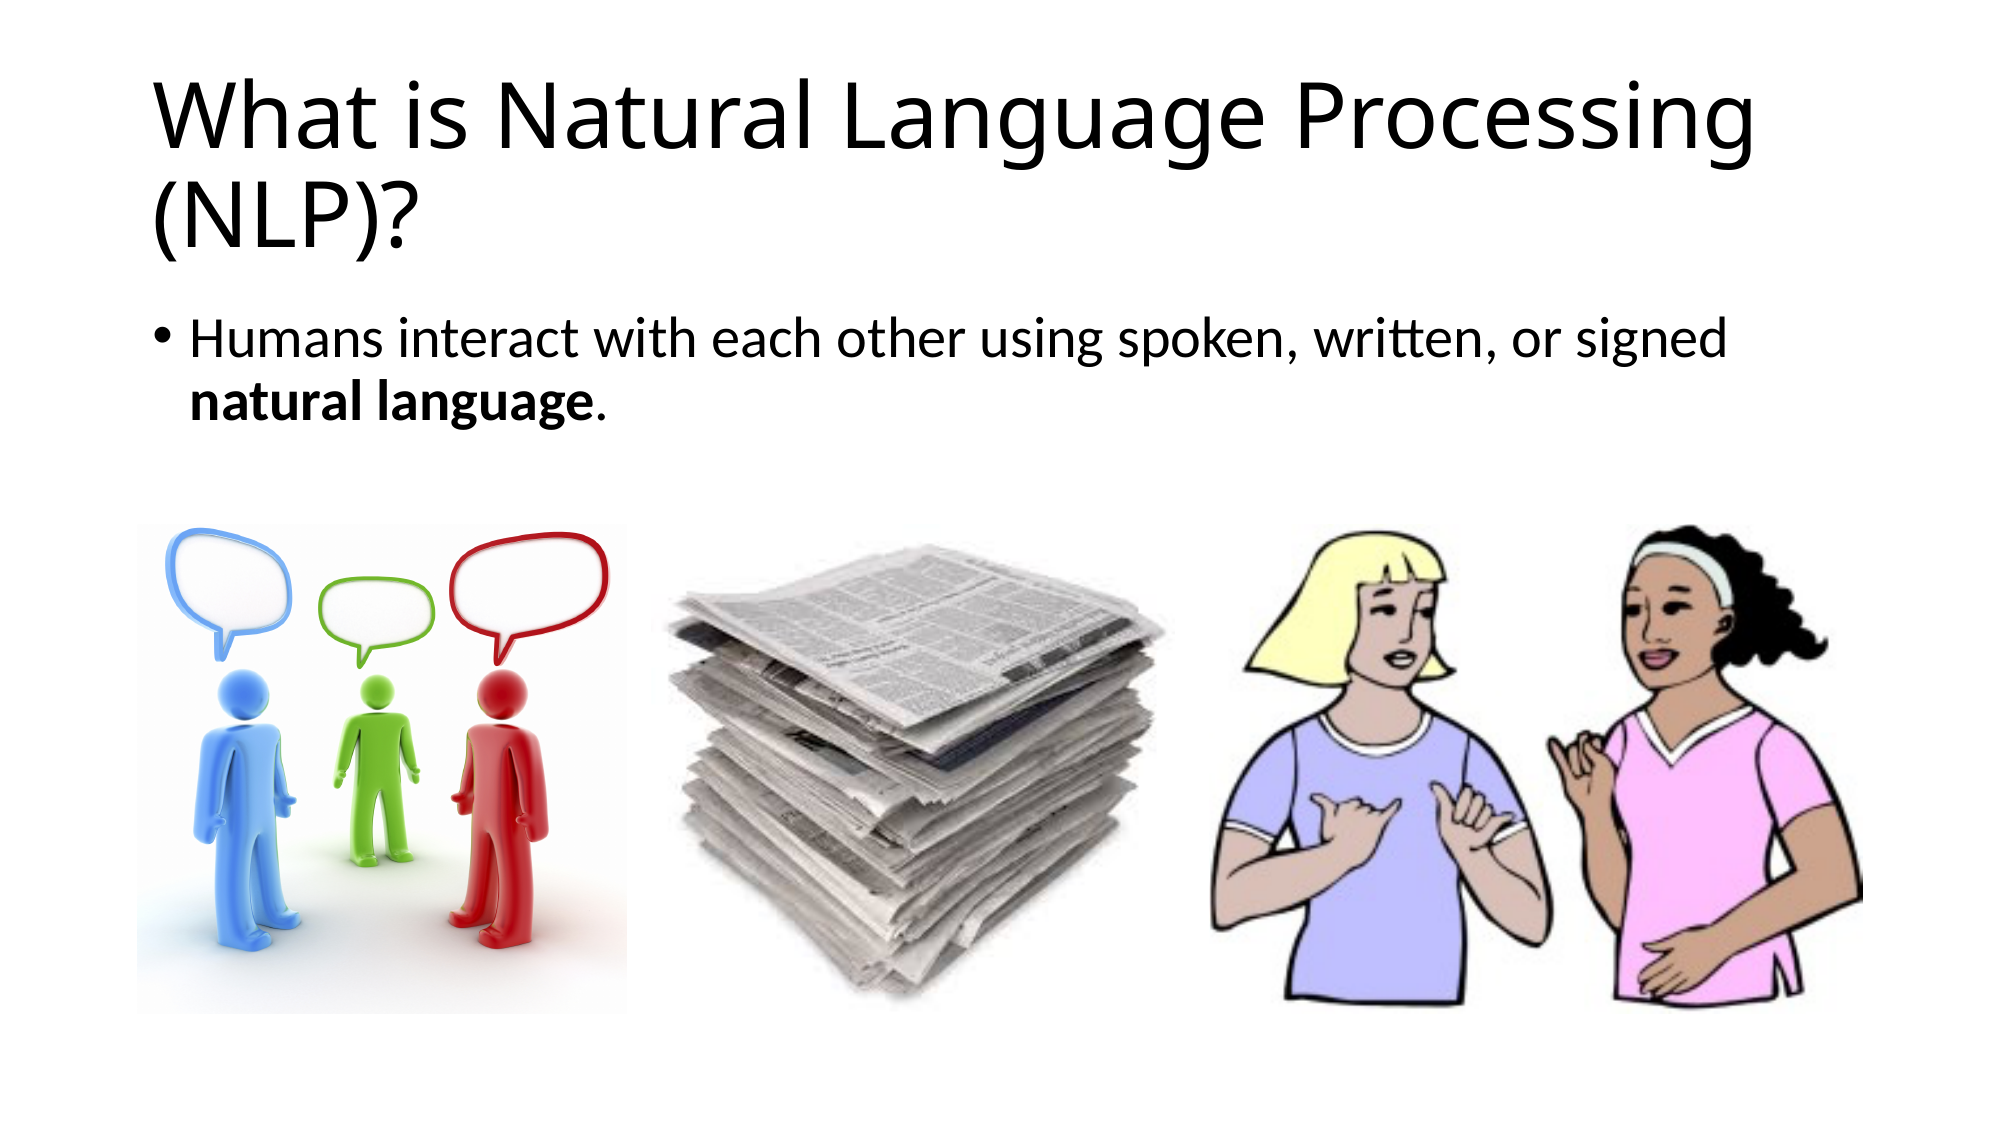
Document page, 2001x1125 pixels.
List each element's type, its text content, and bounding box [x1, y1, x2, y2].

list Humans interact with each other using spoken, written, or signed natural language. [137, 299, 1863, 1014]
title What is Natural Language Processing (NLP)? [137, 59, 1863, 278]
picture [137, 524, 627, 1014]
picture [651, 524, 1175, 1014]
picture [1209, 524, 1863, 1014]
